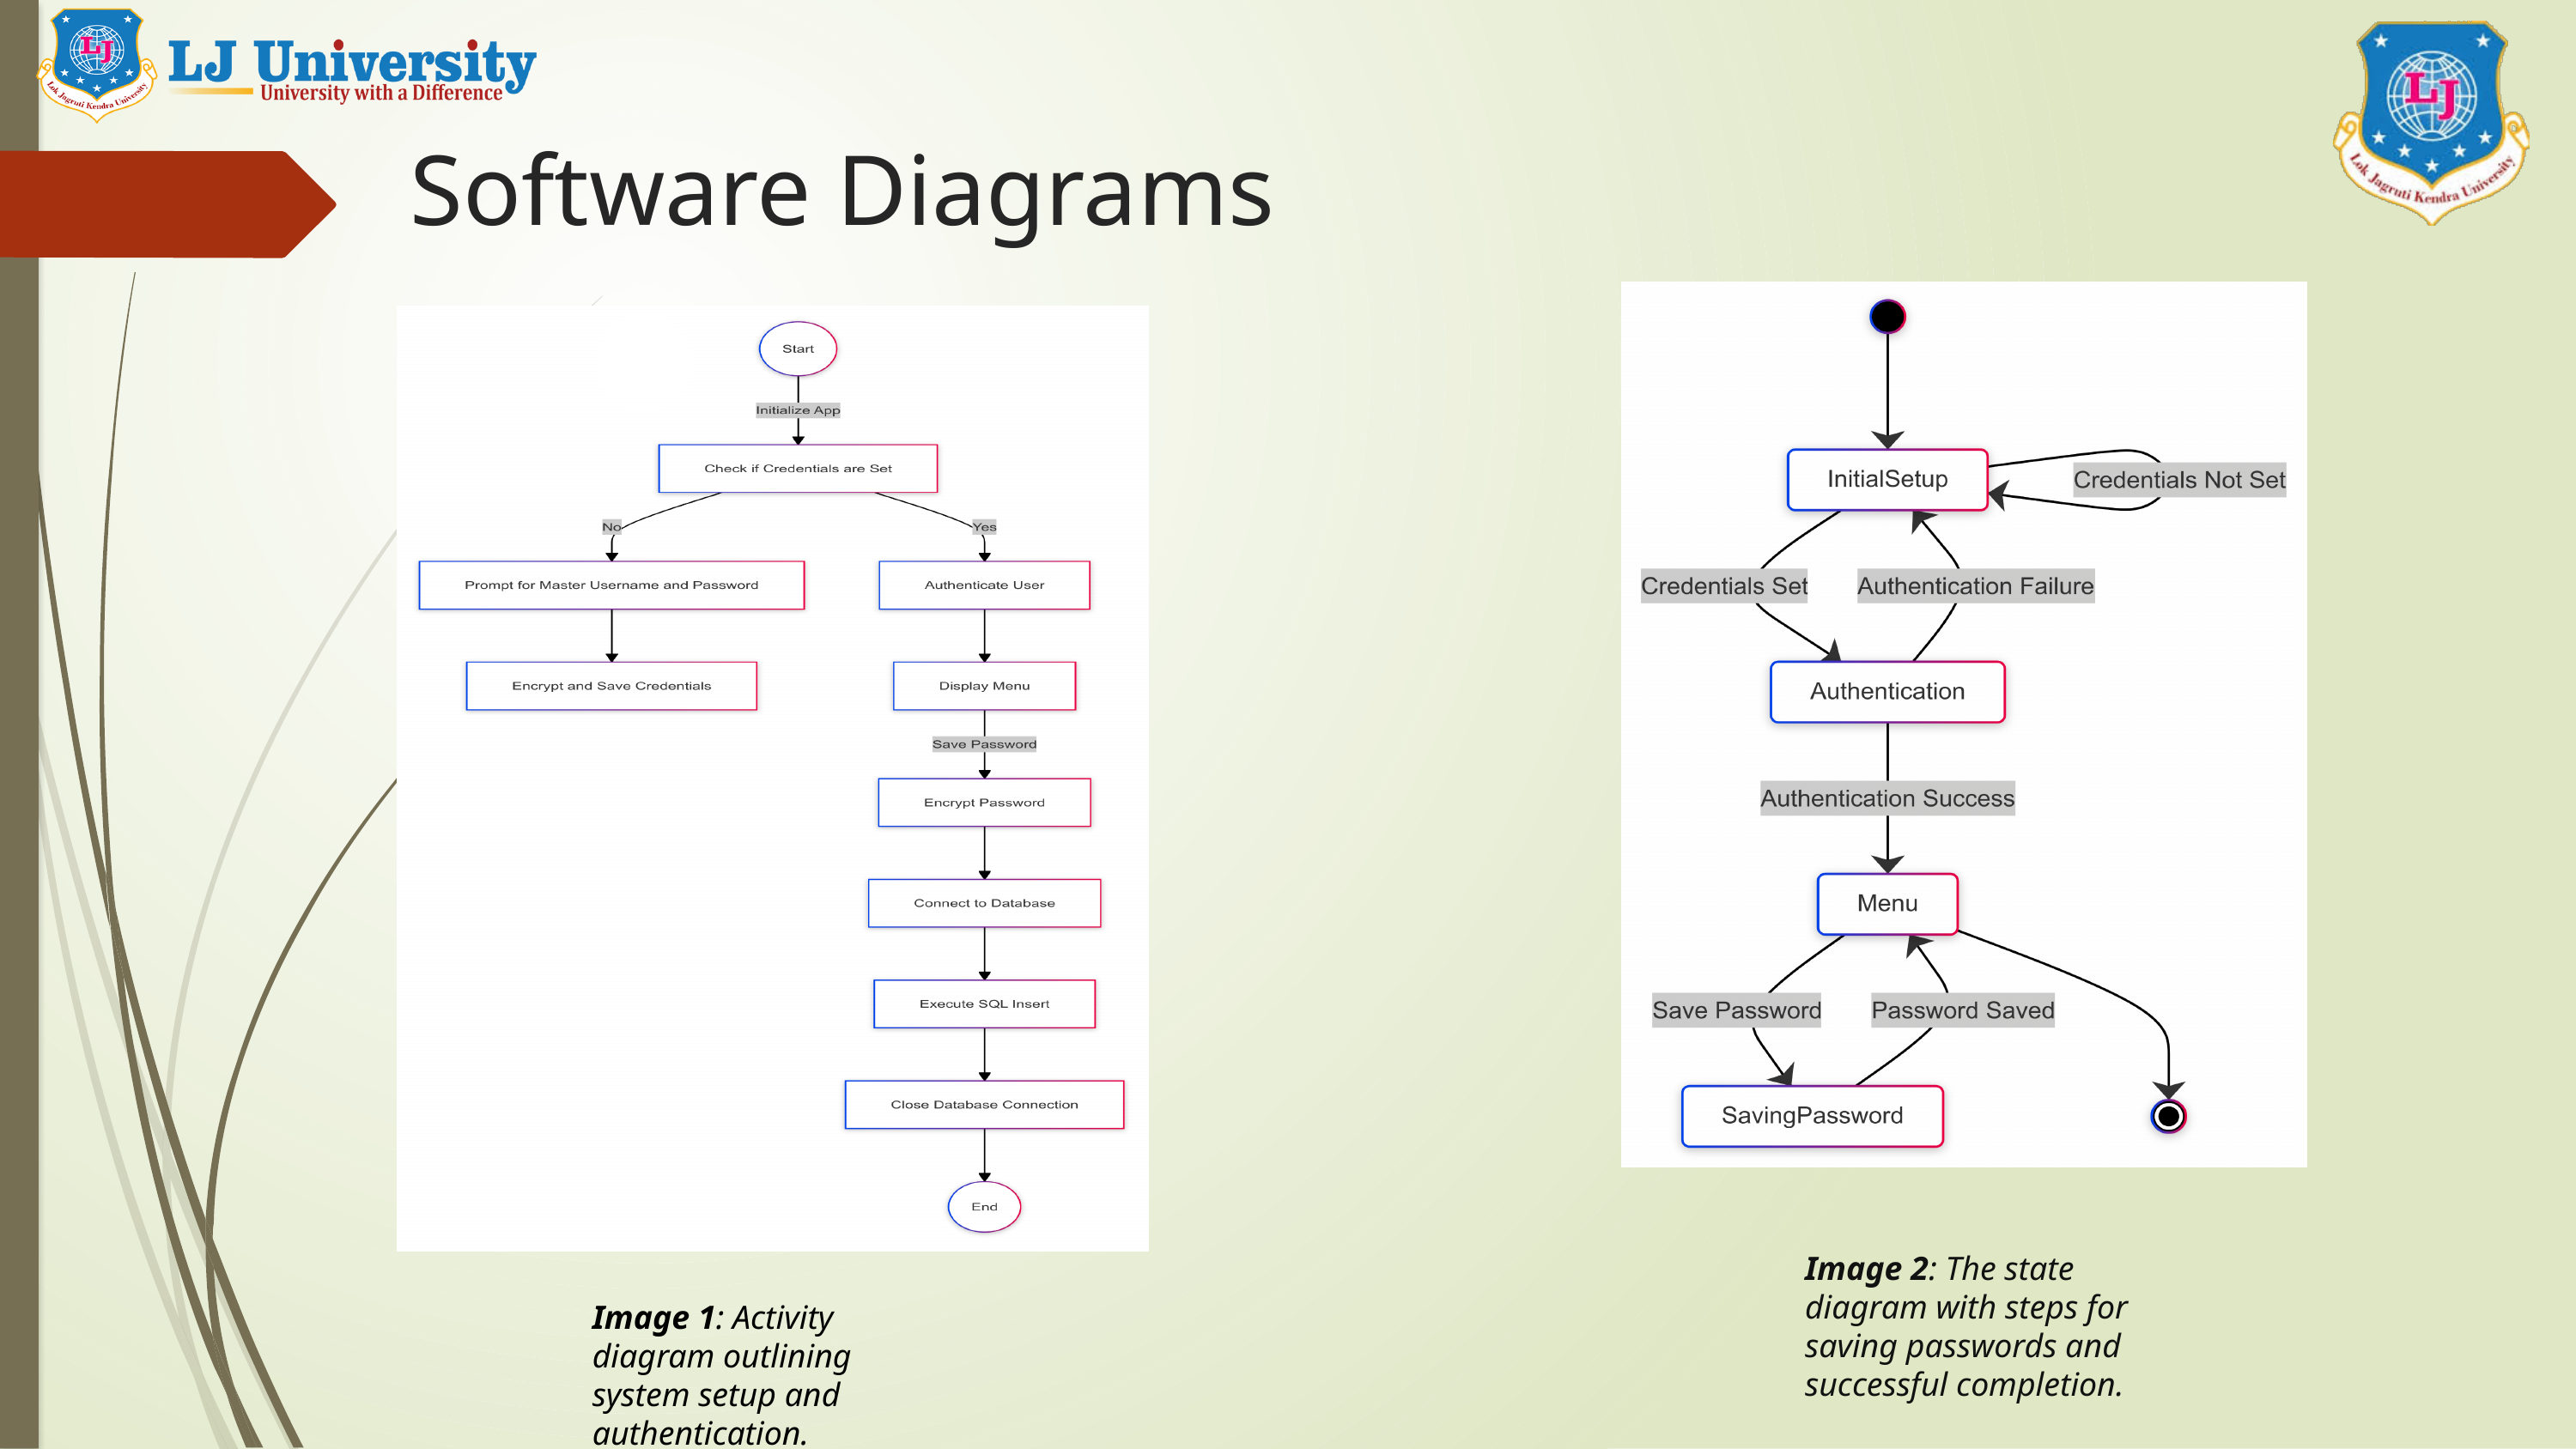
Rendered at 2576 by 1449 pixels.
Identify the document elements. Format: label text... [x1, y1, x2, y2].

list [397, 306, 1149, 1252]
picture [1621, 281, 2307, 1167]
text_box Image 1: Activity diagram outlining system setup and authentication. [579, 1290, 966, 1449]
picture [2332, 21, 2530, 226]
text_box Image 2: The state diagram with steps for saving passwords and successful completion. [1792, 1241, 2179, 1409]
title Software Diagrams [397, 122, 2281, 393]
picture [35, 4, 538, 126]
